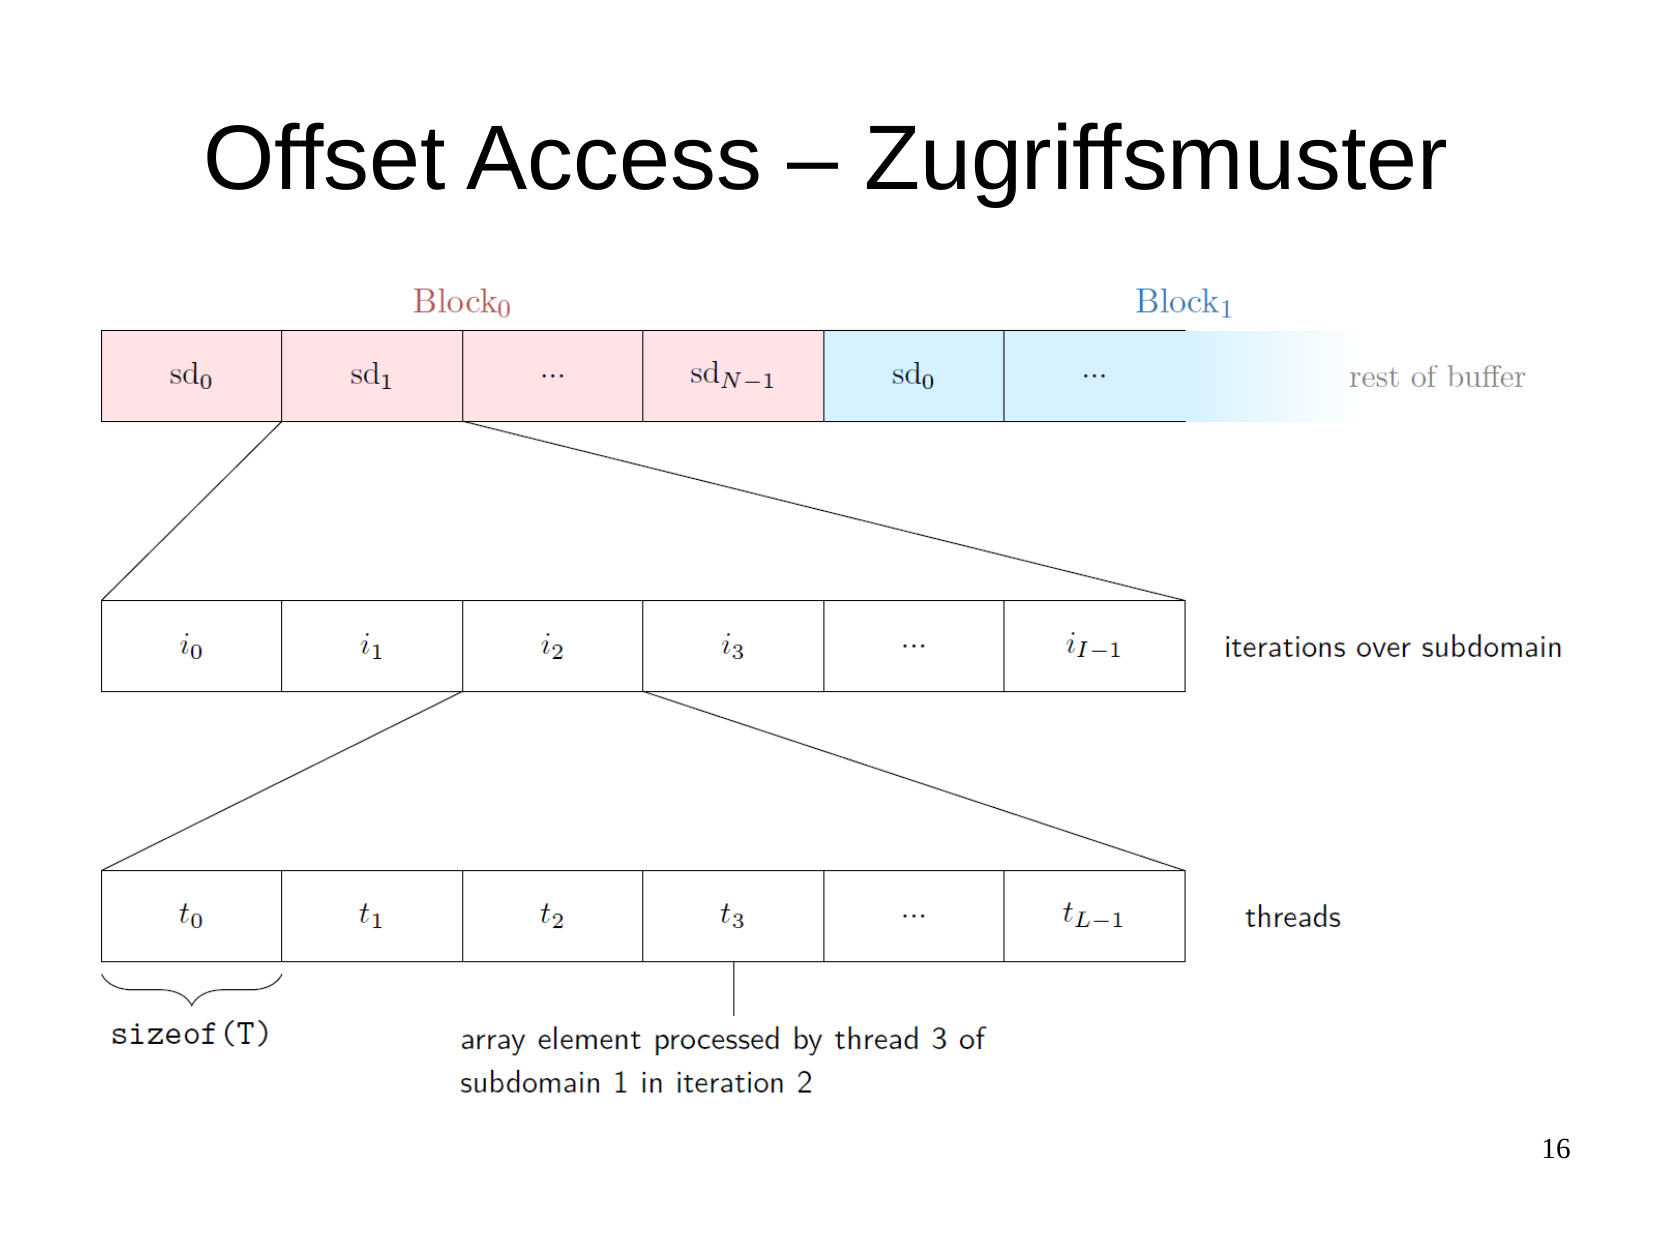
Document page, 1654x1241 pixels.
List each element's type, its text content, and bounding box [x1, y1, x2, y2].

slide_number 16 [1185, 1129, 1571, 1216]
picture [70, 271, 1583, 1106]
title Offset Access – Zugriffsmuster [82, 49, 1571, 257]
